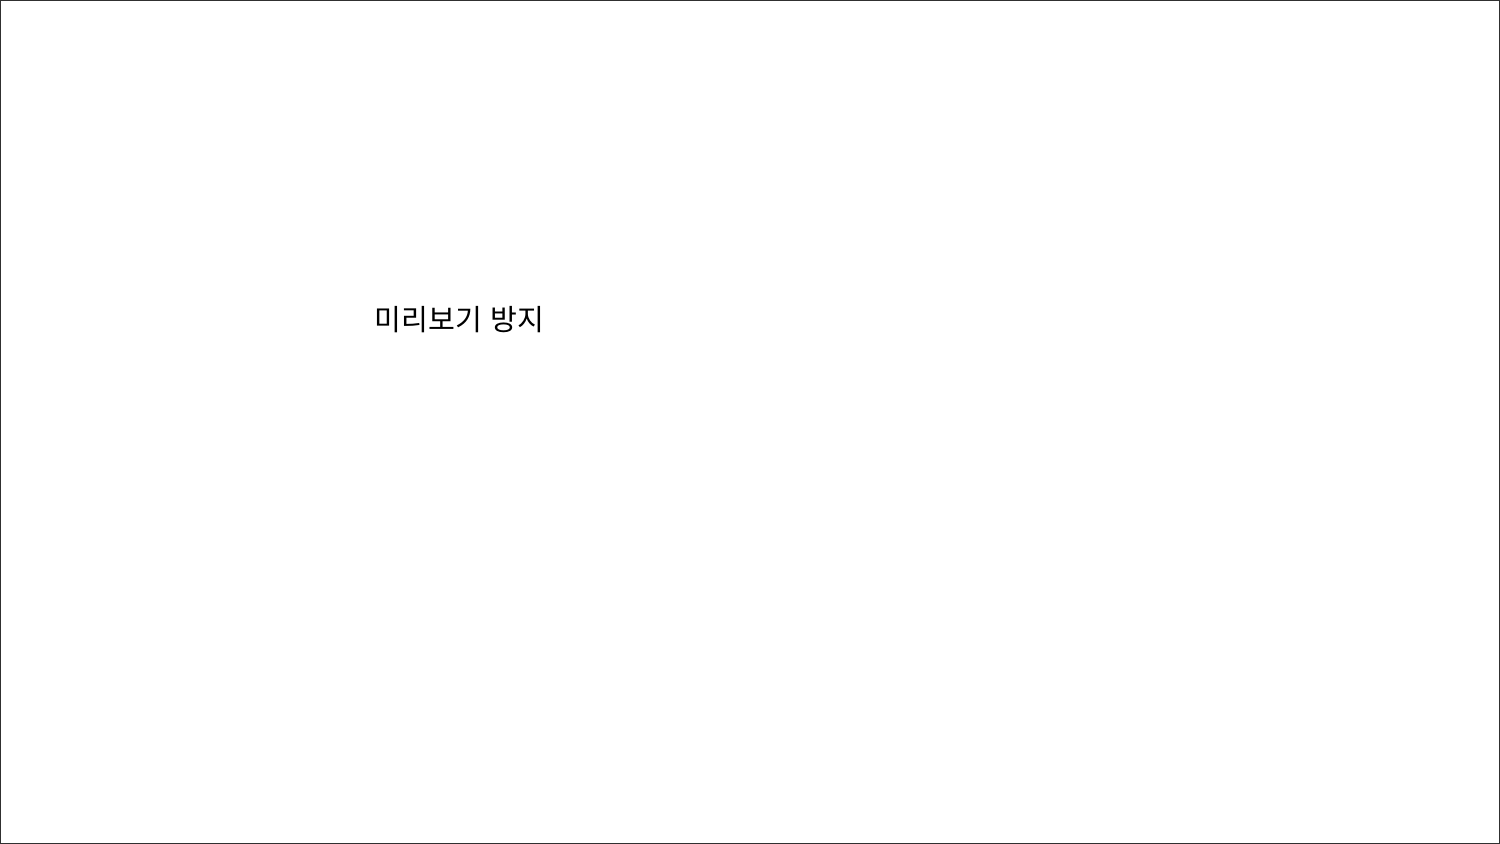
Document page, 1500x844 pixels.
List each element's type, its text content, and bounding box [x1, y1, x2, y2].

text_box 미리보기 방지 [359, 286, 1500, 352]
text_box [0, 0, 1500, 844]
